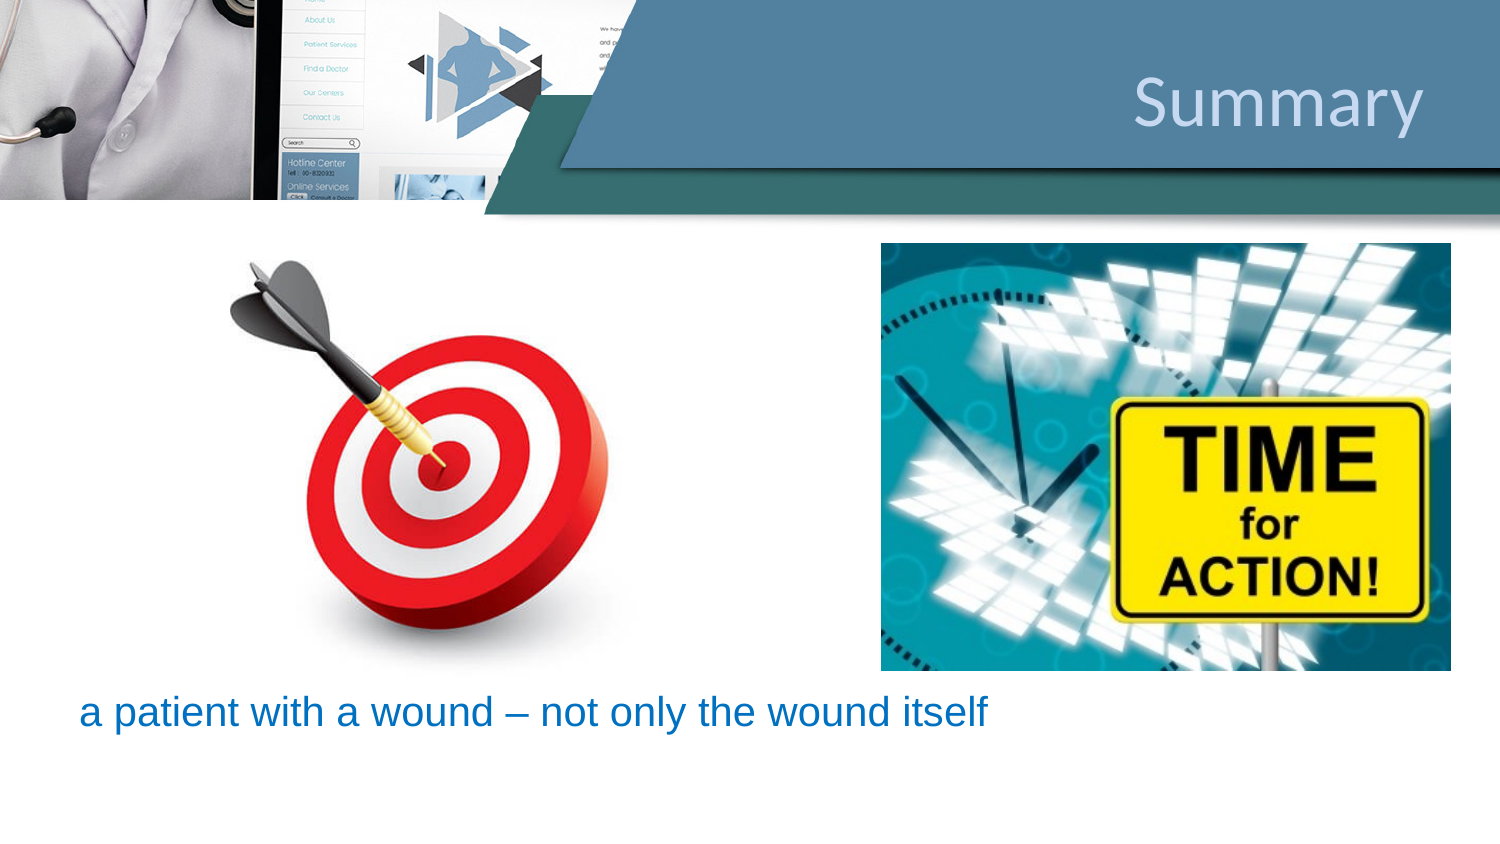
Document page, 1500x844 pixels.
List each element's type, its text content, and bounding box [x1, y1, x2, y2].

title Summary [84, 34, 1440, 160]
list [229, 260, 647, 678]
text_box ﻿a patient with a wound – not only the wound itself [64, 677, 1086, 743]
picture [0, 0, 1500, 844]
